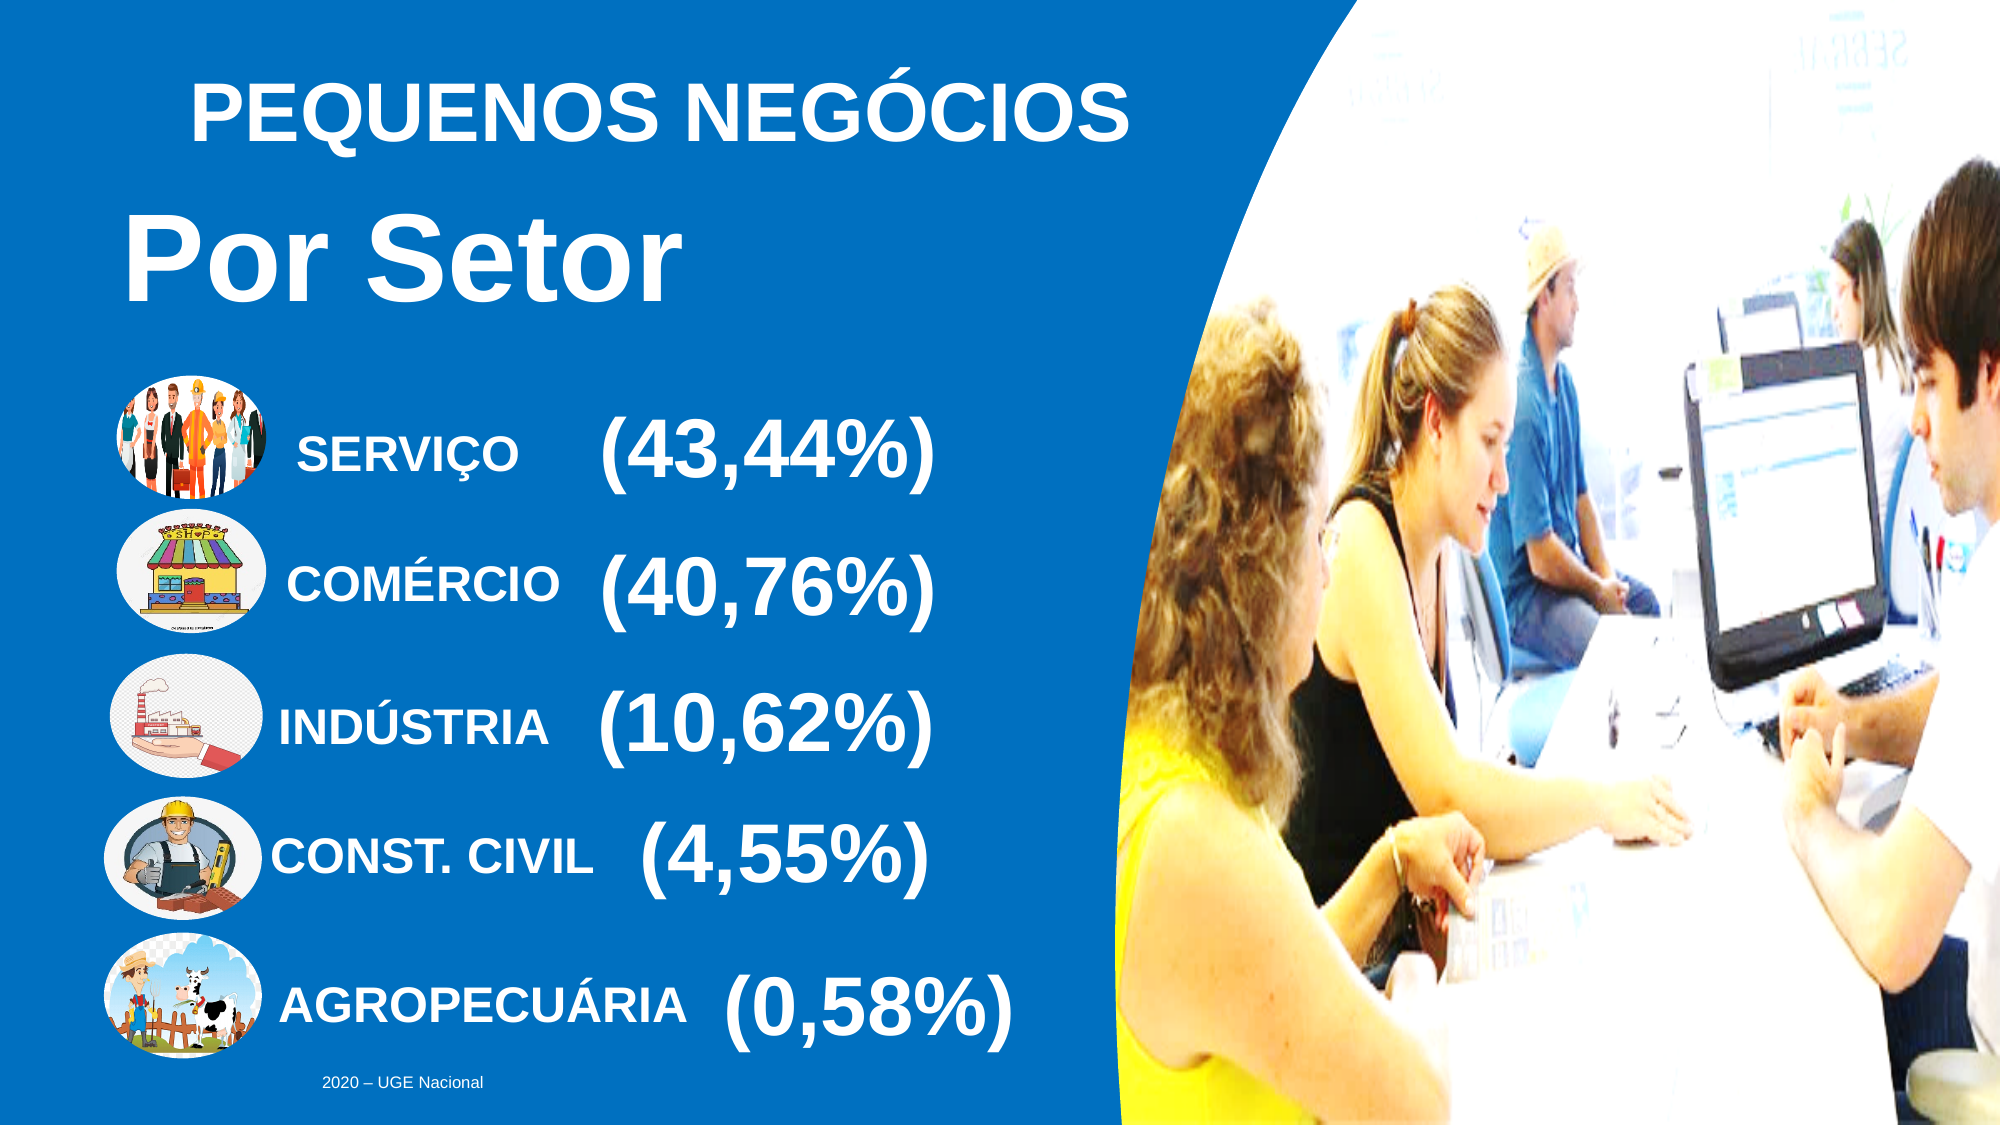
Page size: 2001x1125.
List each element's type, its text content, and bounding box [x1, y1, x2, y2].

picture [1115, 0, 2000, 1125]
text_box COMÉRCIO [271, 544, 576, 620]
text_box SERVIÇO [267, 413, 536, 489]
text_box (0,58%) [708, 944, 1031, 1059]
text_box CONST. CIVIL [262, 815, 611, 891]
text_box AGROPECUÁRIA [263, 964, 704, 1040]
text_box (10,62%) [582, 661, 950, 776]
picture [116, 508, 267, 634]
picture [103, 796, 262, 920]
picture [116, 375, 267, 500]
text_box Por Setor [107, 169, 700, 334]
text_box INDÚSTRIA [263, 687, 566, 762]
picture [103, 932, 262, 1059]
text_box (43,44%) [585, 386, 953, 502]
text_box (40,76%) [585, 524, 953, 640]
text_box 2020 – UGE Nacional [307, 1065, 499, 1100]
text_box PEQUENOS NEGÓCIOS [174, 50, 1115, 166]
picture [109, 653, 263, 779]
text_box (4,55%) [625, 792, 947, 907]
